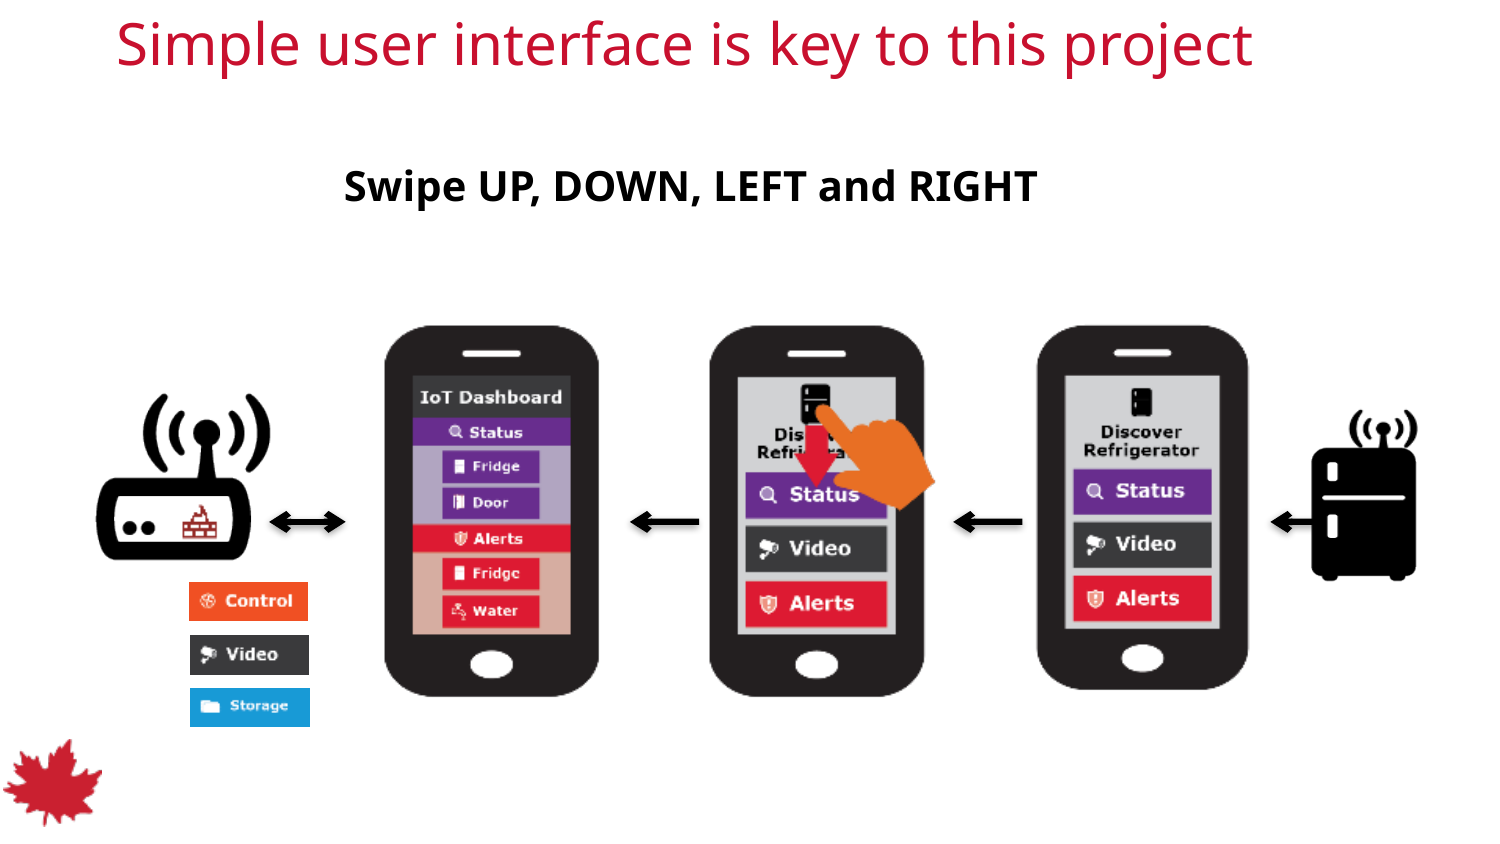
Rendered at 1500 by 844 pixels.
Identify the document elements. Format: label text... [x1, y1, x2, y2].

picture [699, 314, 943, 708]
text_box [953, 514, 1022, 530]
text_box [9, 763, 99, 809]
text_box [629, 514, 694, 530]
picture [3, 739, 102, 827]
picture [1027, 315, 1259, 702]
picture [86, 379, 282, 574]
text_box Swipe UP, DOWN, LEFT and RIGHT [329, 152, 1267, 217]
picture [1278, 403, 1450, 593]
picture [190, 687, 310, 728]
text_box [287, 514, 346, 530]
picture [374, 314, 610, 708]
text_box Simple user interface is key to this project [101, 0, 1444, 167]
picture [189, 581, 308, 621]
picture [189, 635, 309, 675]
